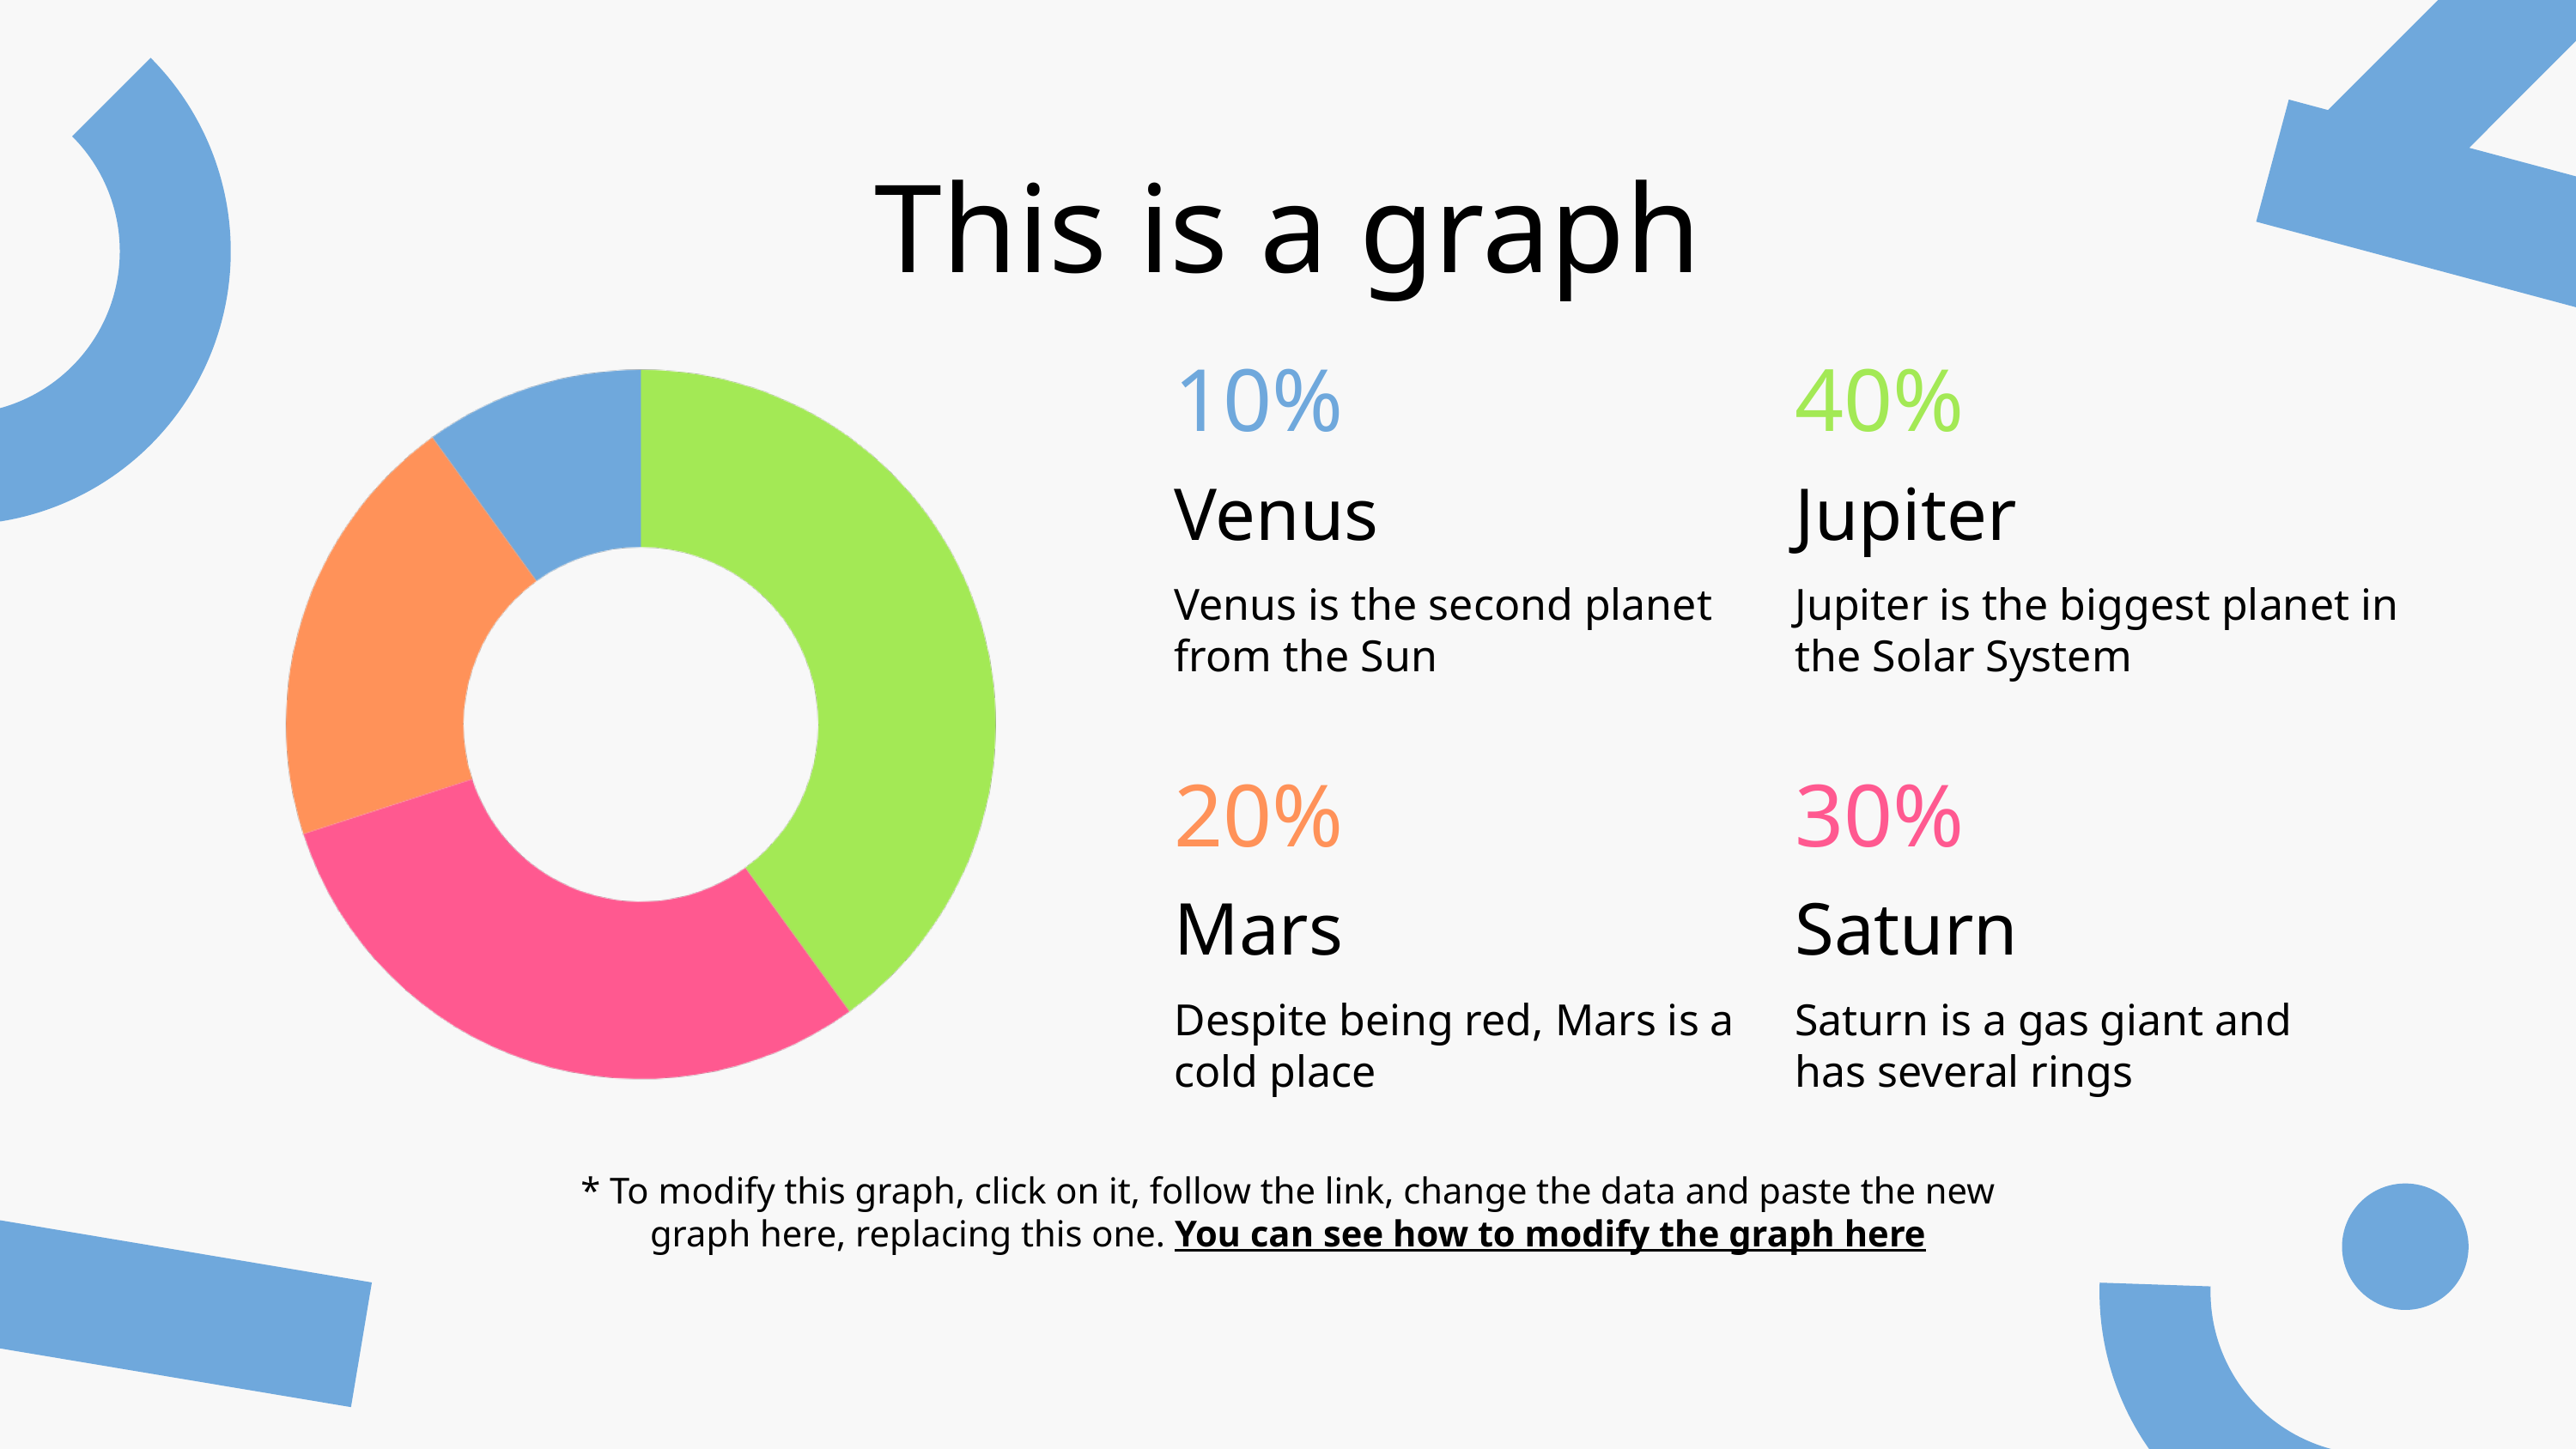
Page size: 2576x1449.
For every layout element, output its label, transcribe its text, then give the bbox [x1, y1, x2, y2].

text_box 20% [1148, 773, 1727, 890]
text_box Jupiter [1769, 475, 2347, 551]
text_box Mars [1148, 890, 1727, 967]
text_box Despite being red, Mars is a cold place [1148, 967, 1769, 1119]
text_box Venus [1148, 475, 1727, 551]
text_box Saturn is a gas giant and has several rings [1769, 967, 2390, 1119]
text_box 10% [1148, 359, 1727, 475]
text_box Venus is the second planet from the Sun [1148, 551, 1769, 703]
text_box 30% [1769, 773, 2347, 890]
subtitle * To modify this graph, click on it, follow the link, change the data and paste the new graph here, replacing this one. You can see how to modify the graph here [510, 1142, 2066, 1271]
text_box Saturn [1769, 890, 2347, 967]
picture [232, 330, 1050, 1119]
text_box 40% [1769, 359, 2347, 475]
title This is a graph [203, 124, 2373, 287]
text_box Jupiter is the biggest planet in the Solar System [1769, 551, 2445, 703]
